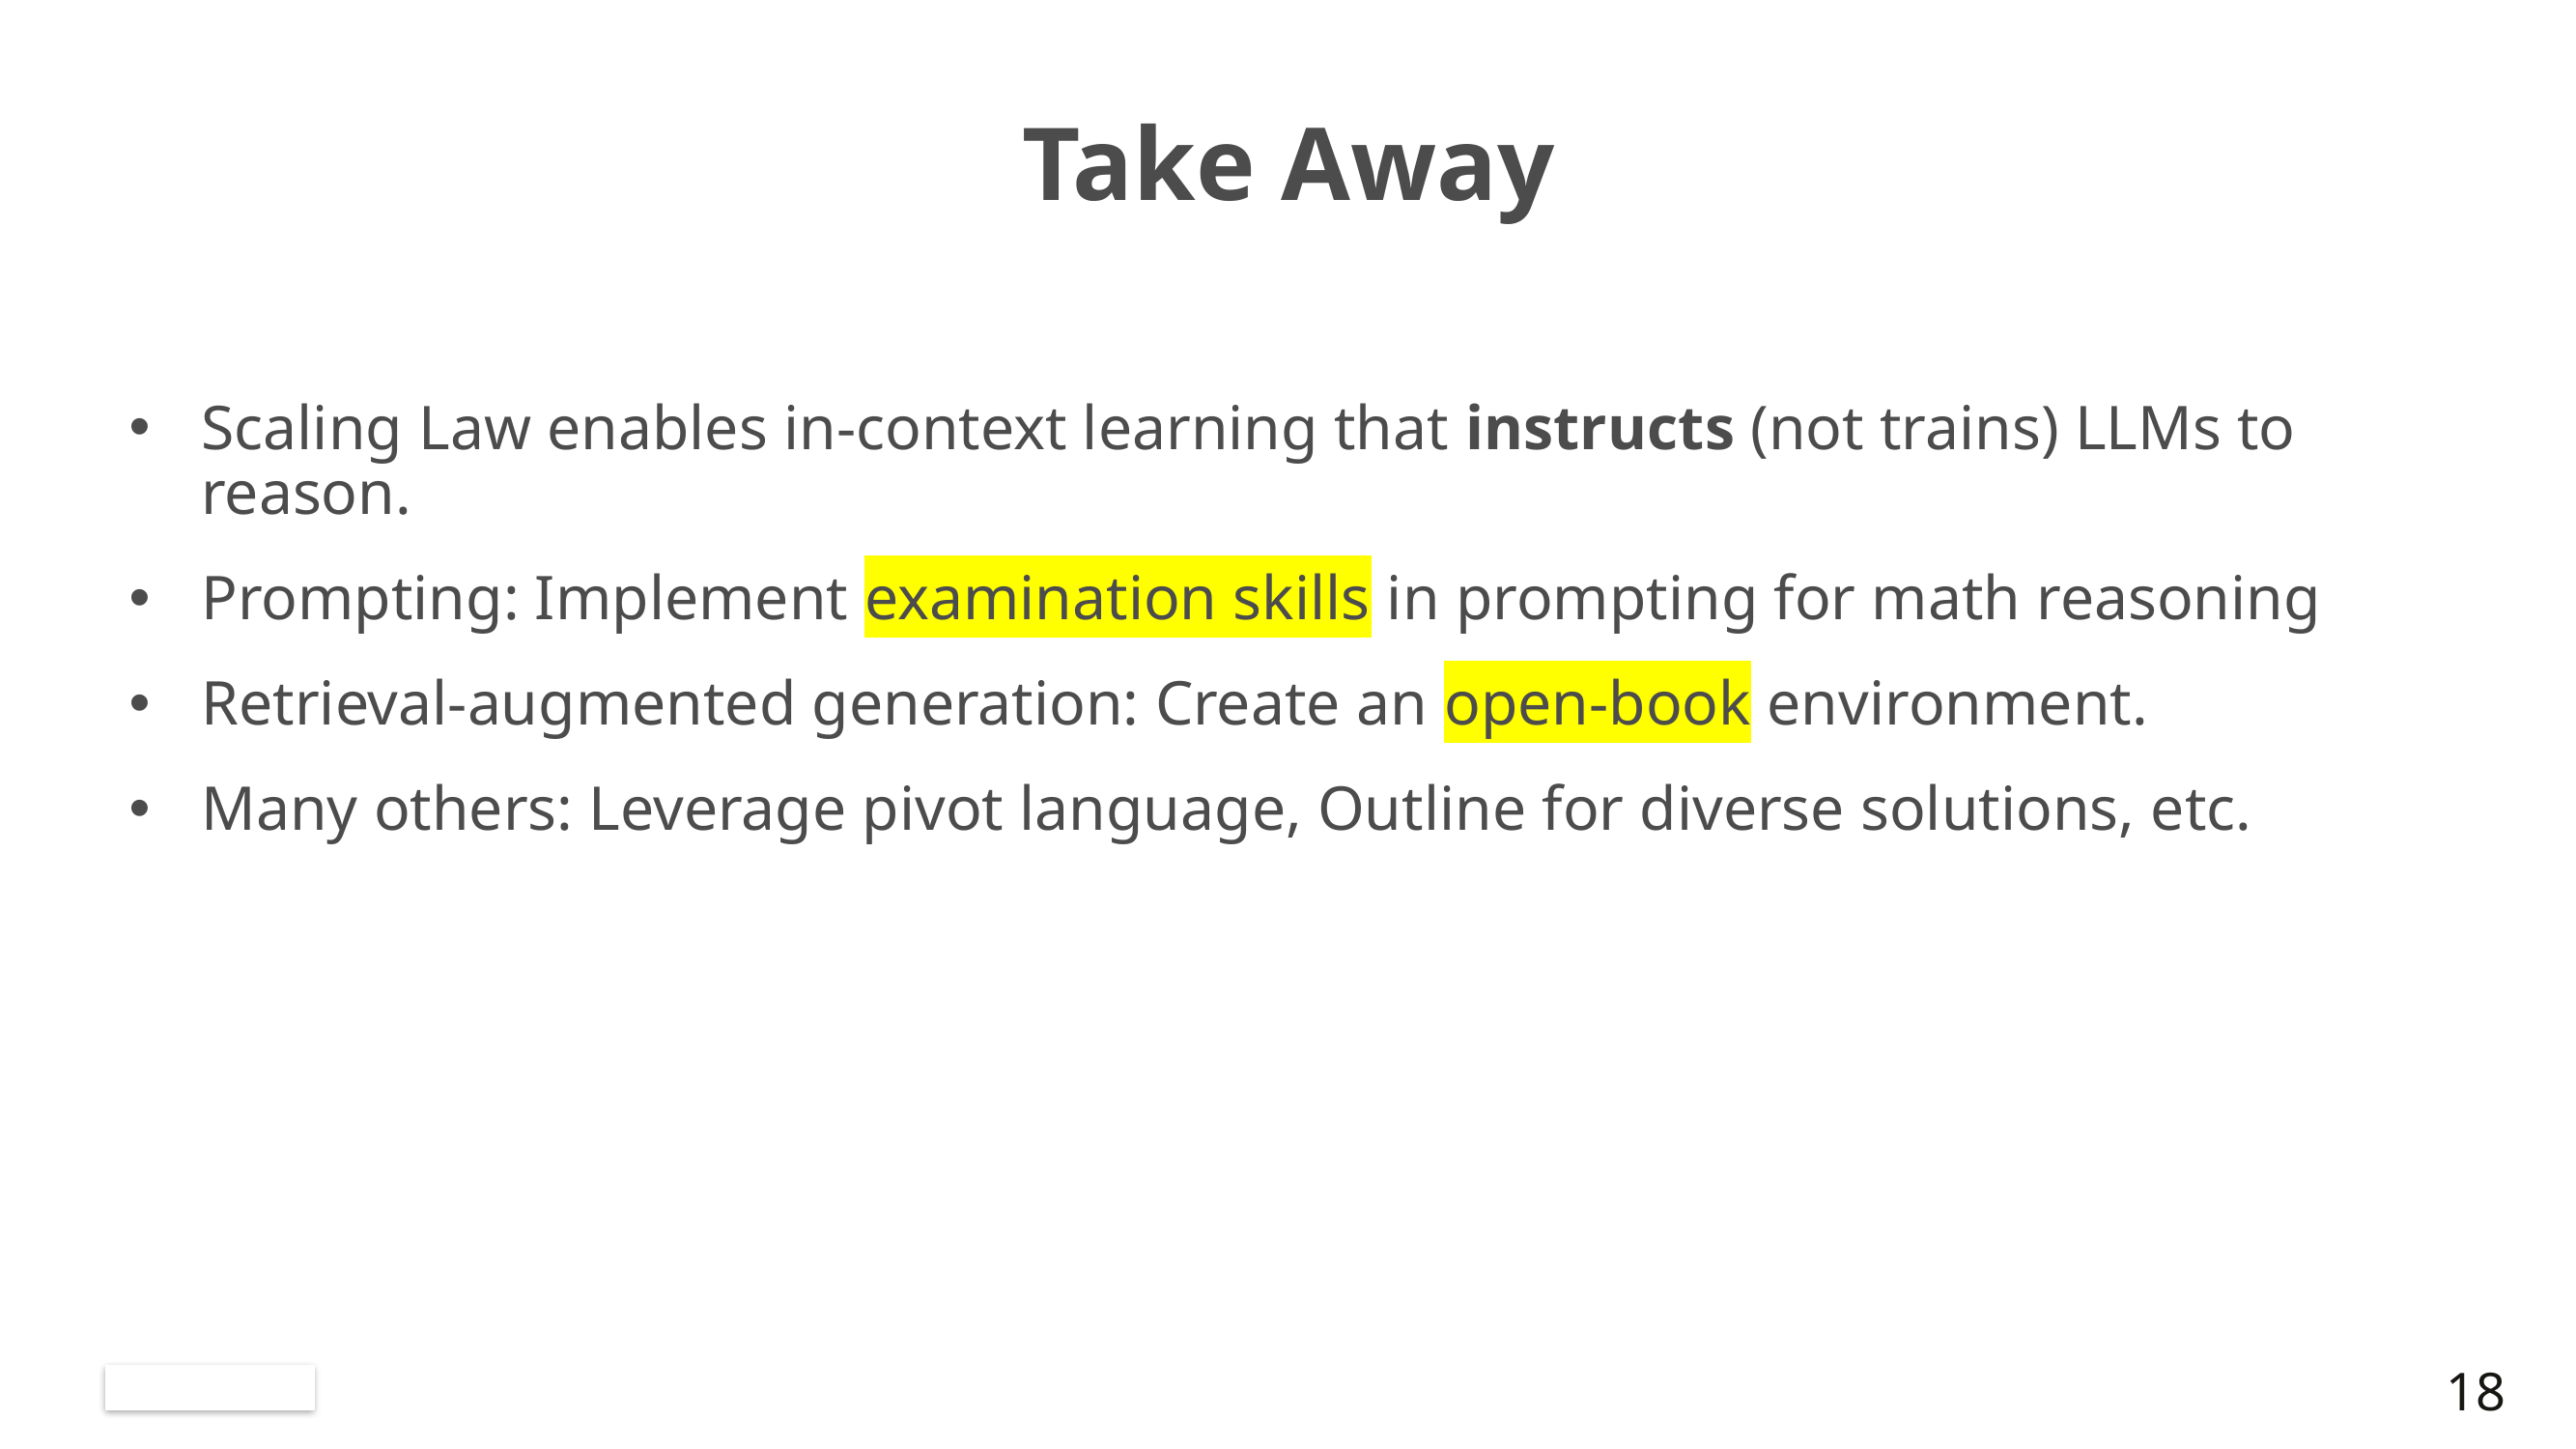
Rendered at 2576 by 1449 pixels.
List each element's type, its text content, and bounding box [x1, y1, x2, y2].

title Take Away [129, 122, 2449, 220]
slide_number 17 [2394, 1365, 2530, 1424]
list Scaling Law enables in-context learning that instructs (not trains) LLMs to reason. Prompting: Implement examination skills in prompting for math reasoning Retrieval-augmented generation: Create an open-book environment. Many others: Leverage pivot language, Outline for diverse solutions, etc. [105, 385, 2447, 1258]
